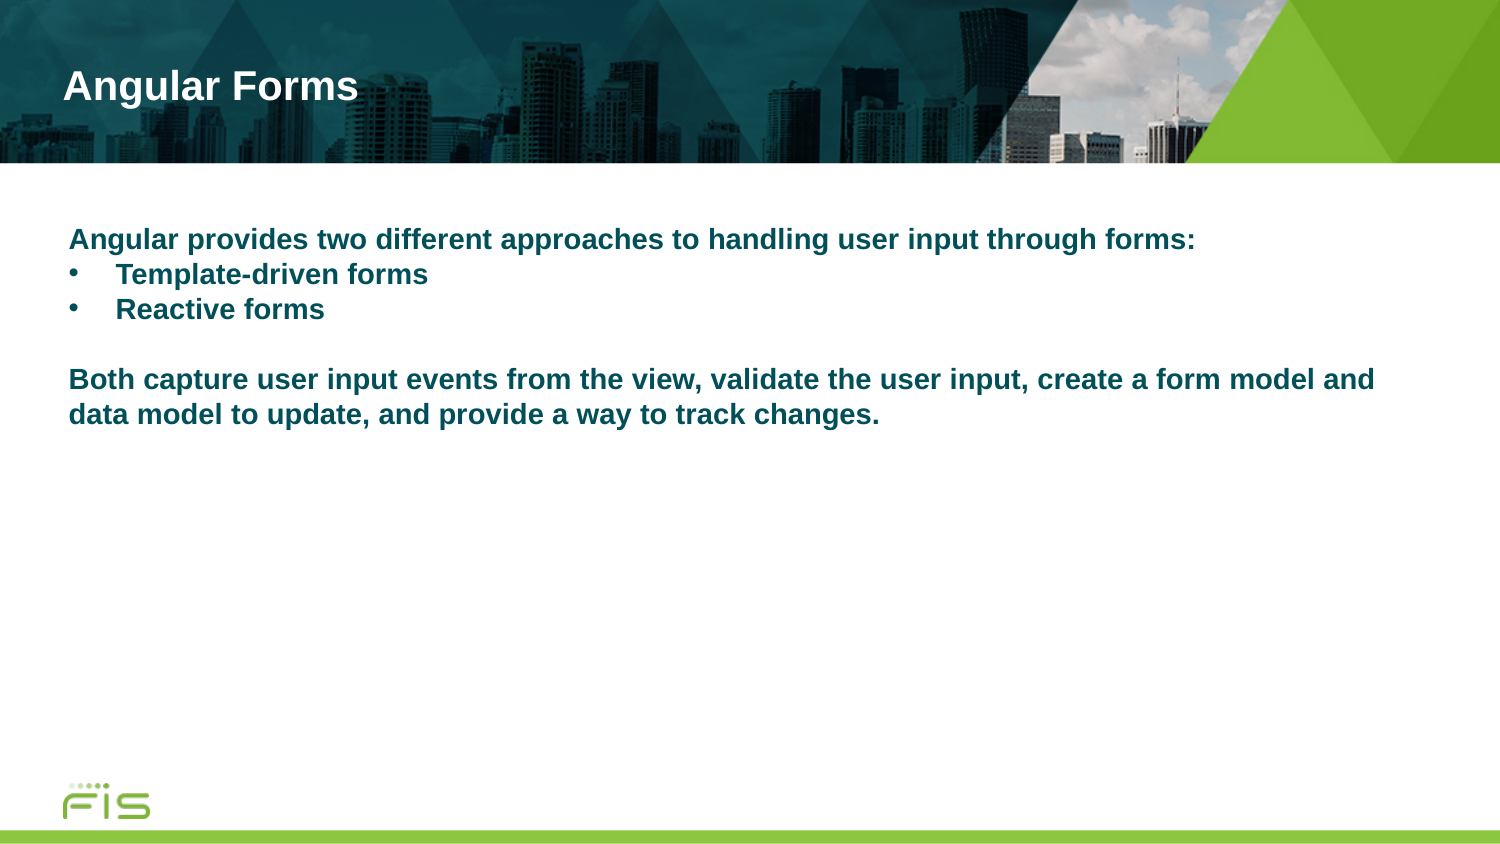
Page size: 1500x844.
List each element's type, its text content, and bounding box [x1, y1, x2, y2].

text_box Angular provides two different approaches to handling user input through forms: Template-driven forms Reactive forms Both capture user input events from the view, validate the user input, create a form model and data model to update, and provide a way to track changes. [62, 214, 1435, 436]
title Angular Forms [62, 68, 1435, 137]
picture [0, 0, 1500, 830]
